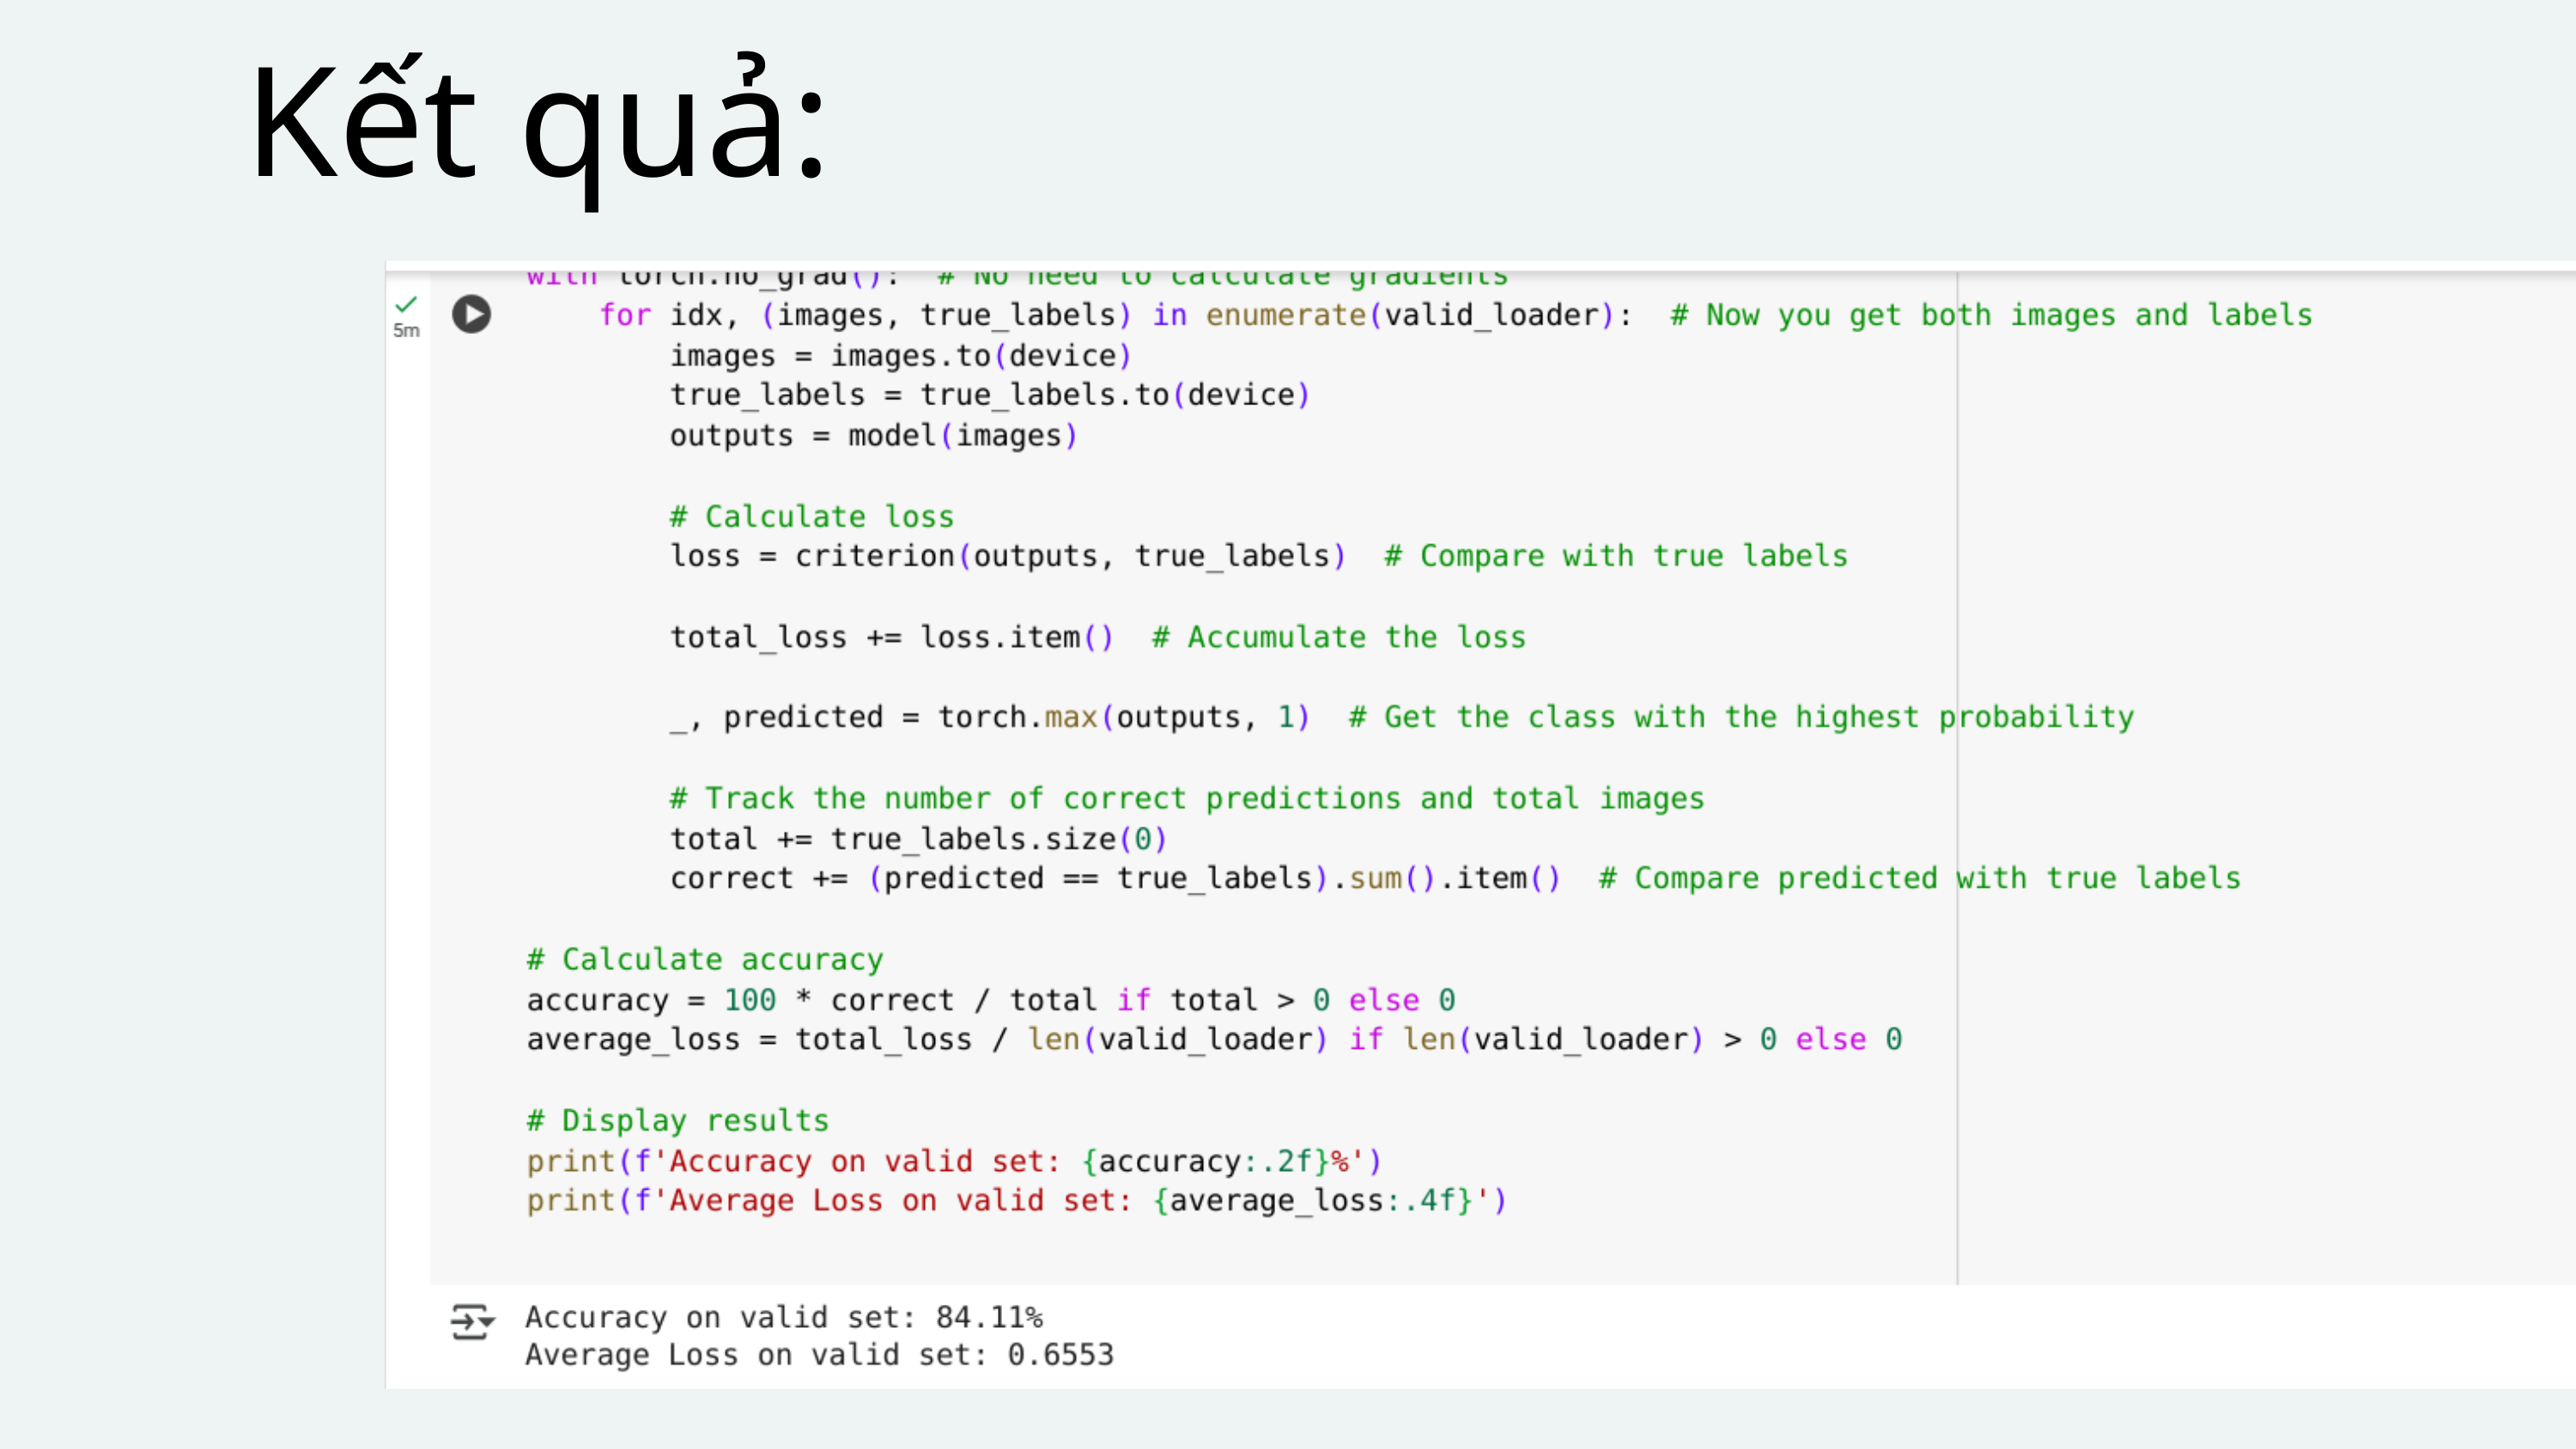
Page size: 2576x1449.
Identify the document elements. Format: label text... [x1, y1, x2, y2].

text_box [385, 261, 2576, 1389]
text_box Kết quả: [167, 46, 909, 207]
